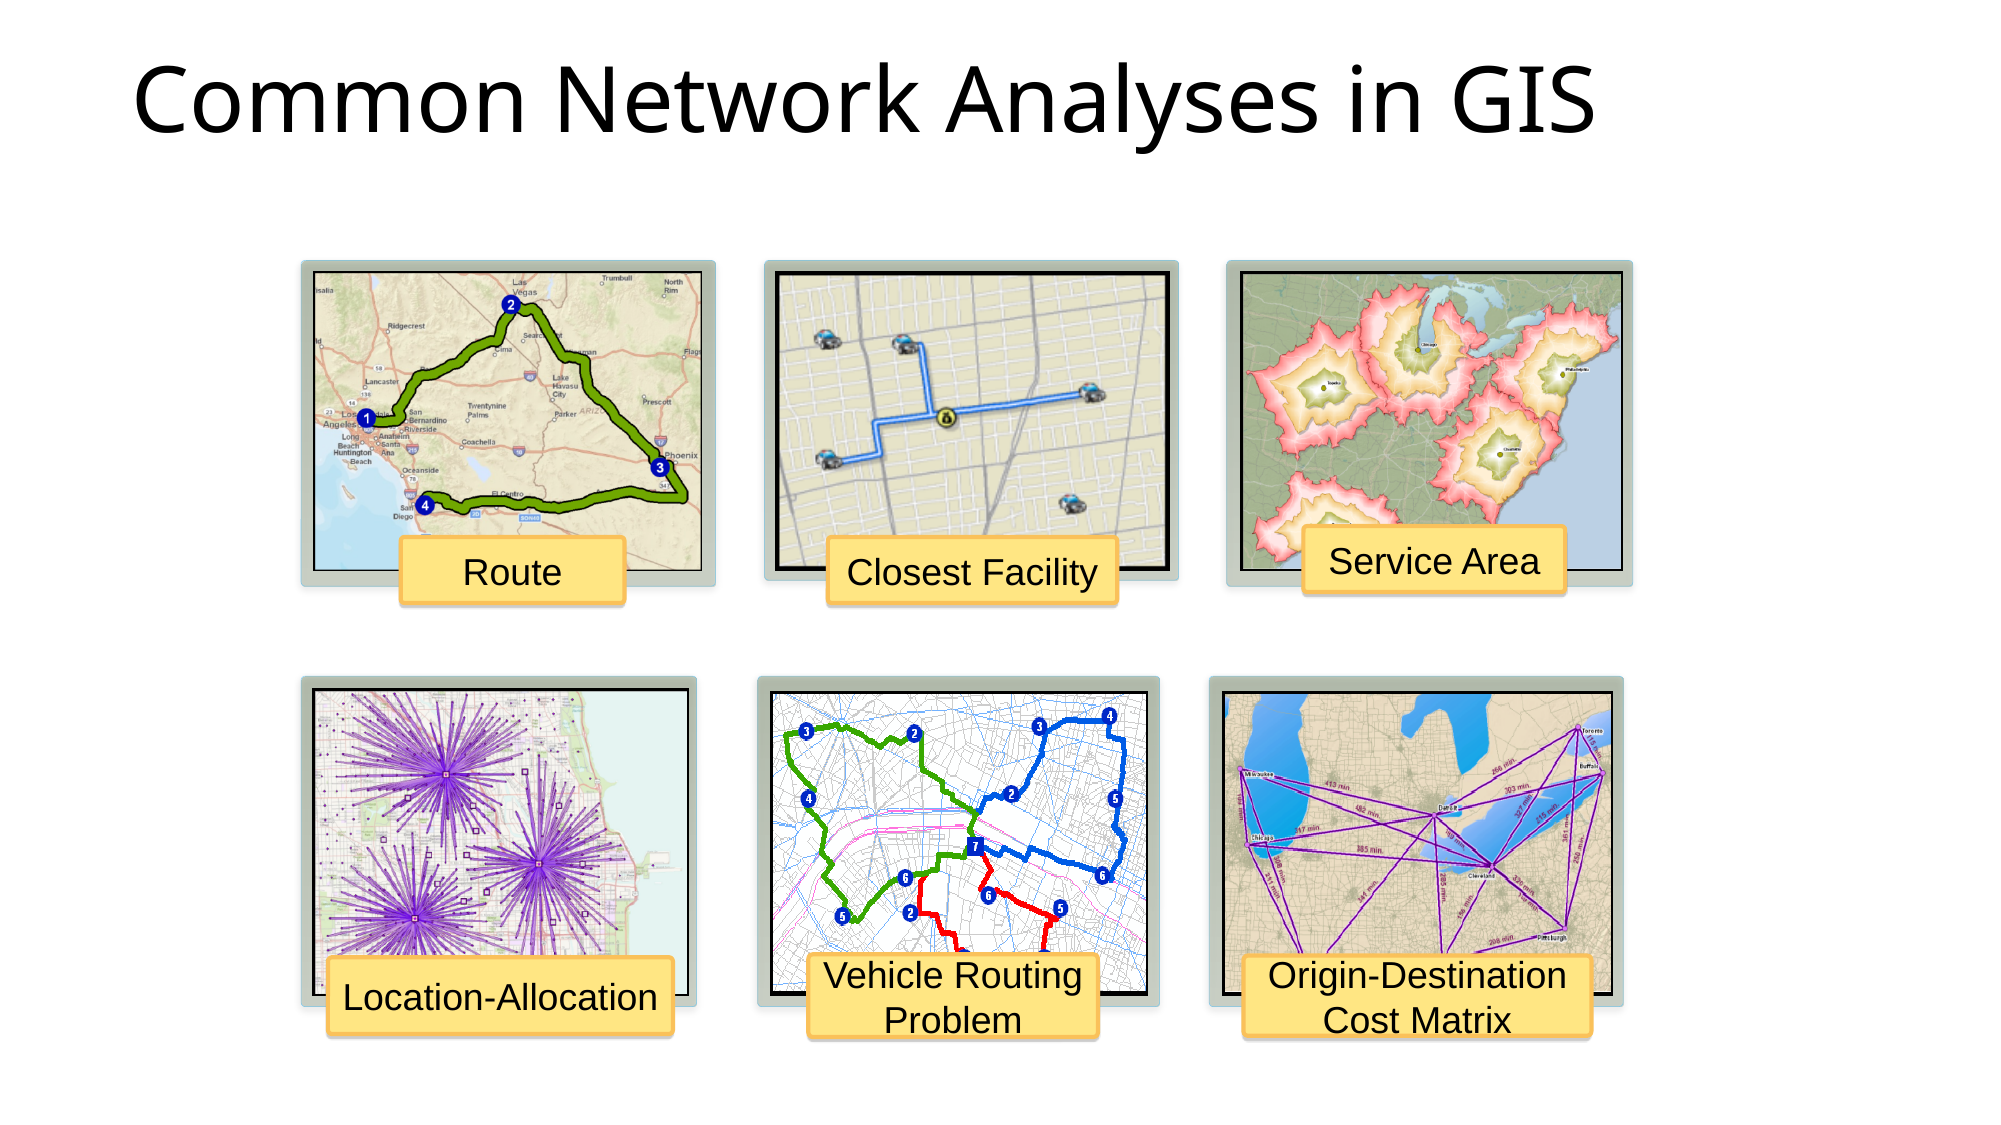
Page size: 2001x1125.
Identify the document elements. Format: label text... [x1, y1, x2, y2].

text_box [764, 260, 1179, 603]
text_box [301, 260, 716, 603]
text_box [1209, 676, 1624, 1036]
text_box Common Network Analyses in GIS [117, 45, 1702, 205]
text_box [757, 676, 1160, 1038]
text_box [301, 676, 697, 1034]
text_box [1226, 260, 1633, 593]
